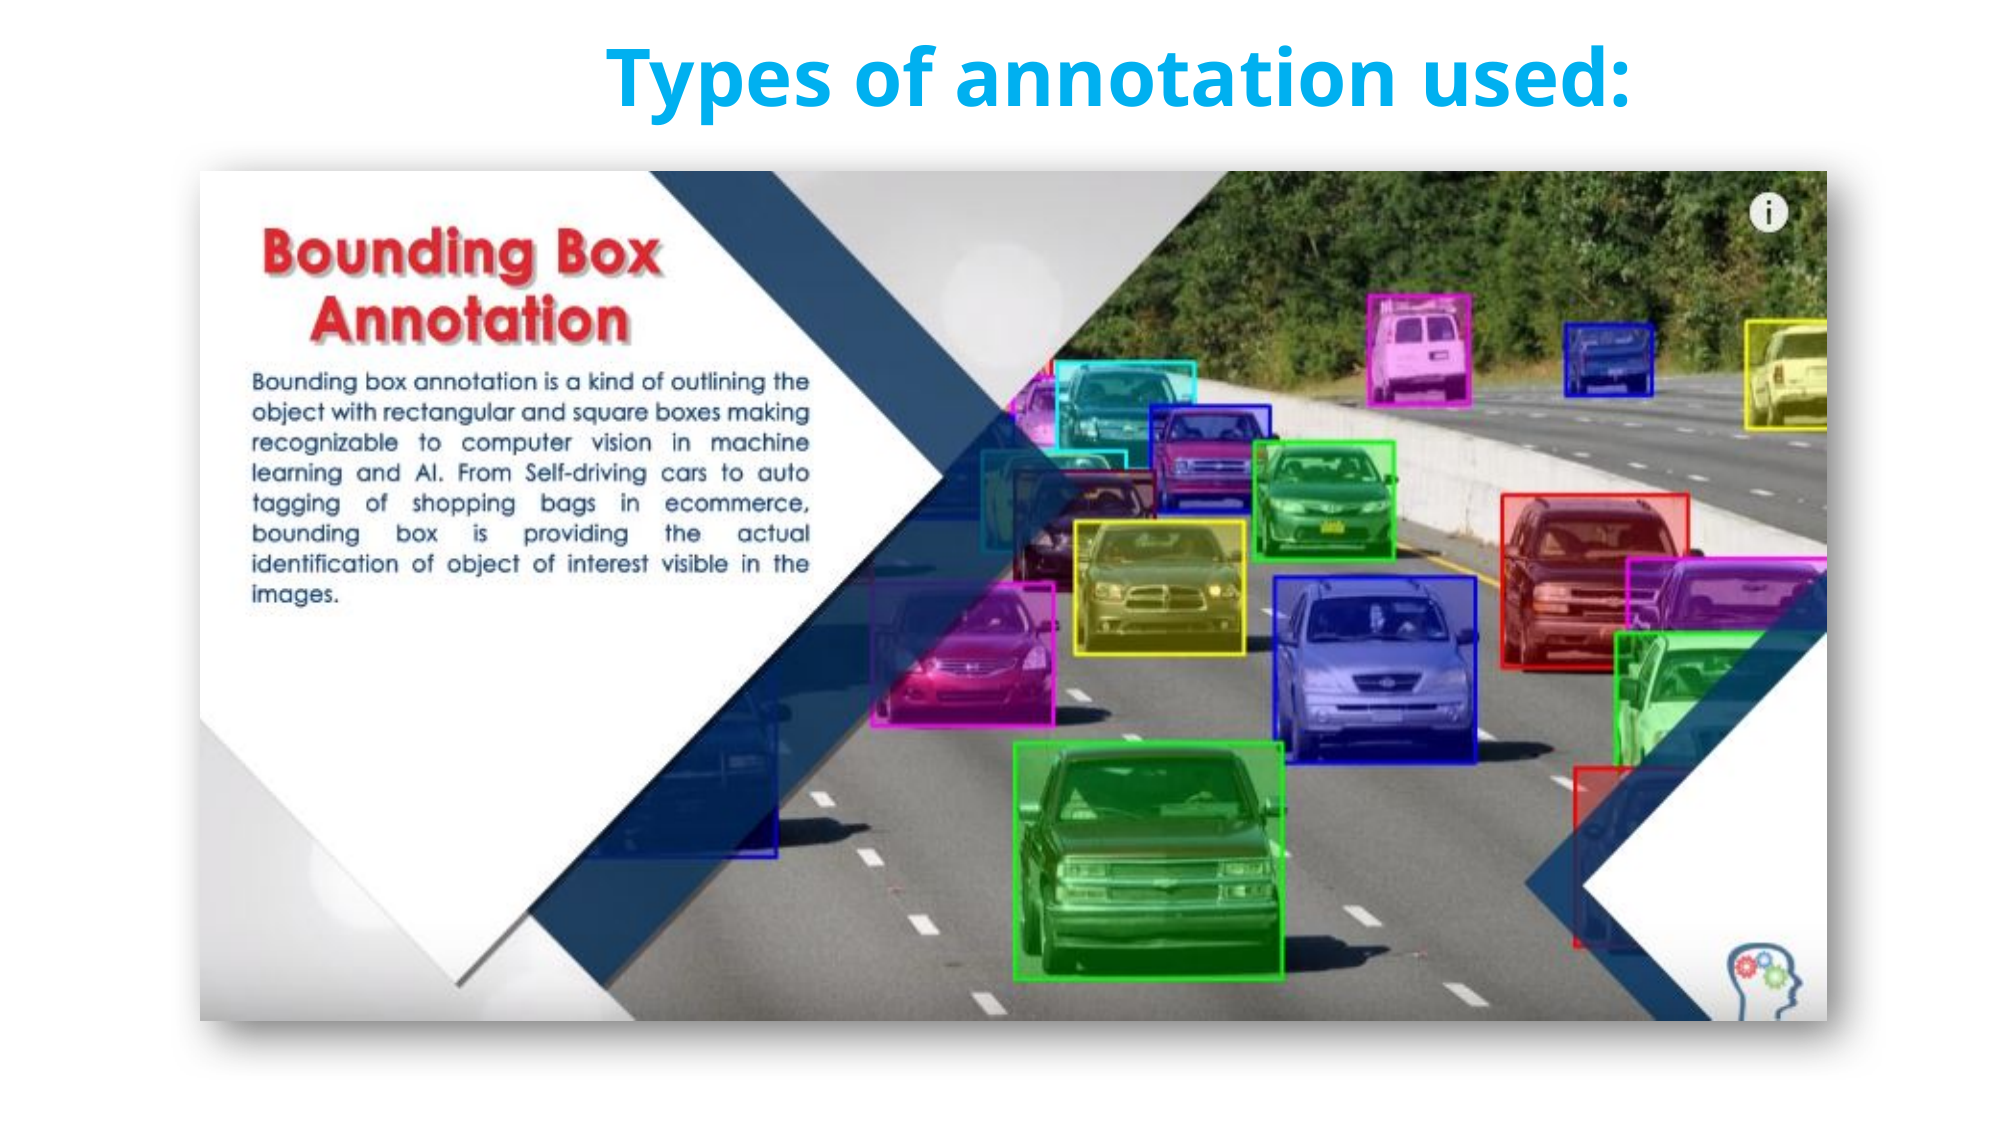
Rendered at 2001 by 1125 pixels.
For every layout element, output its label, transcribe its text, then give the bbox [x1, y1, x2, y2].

title Types of annotation used: [71, 29, 1920, 132]
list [200, 171, 1827, 1021]
